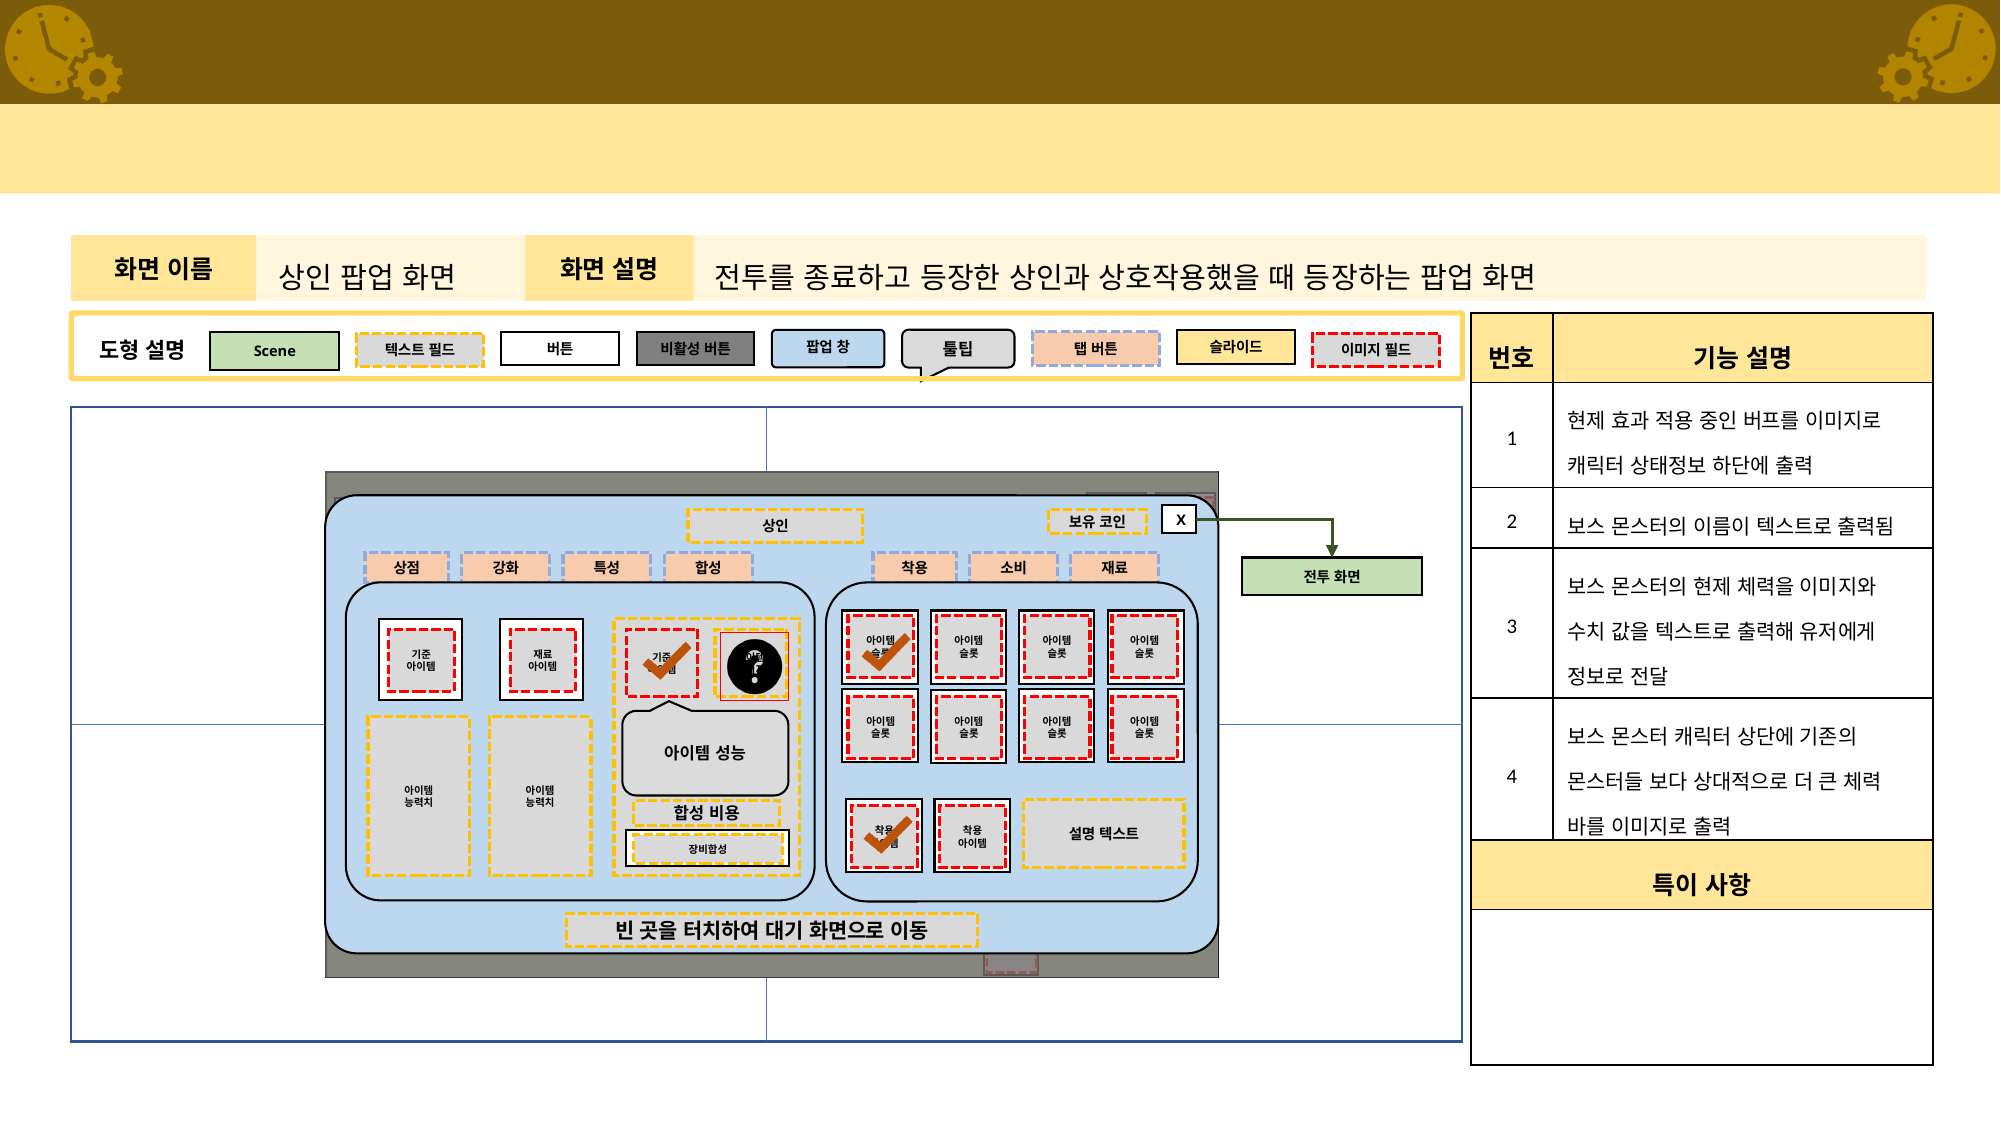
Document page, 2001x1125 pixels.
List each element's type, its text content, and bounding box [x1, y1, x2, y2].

table_cell 보스 몬스터 캐릭터 상단에 기존의 몬스터들 보다 상대적으로 더 큰 체력 바를 이미지로 출력 [1554, 699, 1932, 839]
table_cell 보스 몬스터의 현제 체력을 이미지와 수치 값을 텍스트로 출력해 유저에게 정보로 전달 [1554, 549, 1932, 697]
text_box 전투 화면 [1241, 556, 1423, 596]
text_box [847, 615, 1178, 759]
table_cell 1 [1472, 383, 1552, 487]
list 전투를 종료하고 등장한 상인과 상호작용했을 때 등장하는 팝업 화면 [699, 235, 1914, 301]
list 상인 팝업 화면 [263, 235, 524, 301]
table_header 기능 설명 [1554, 314, 1932, 382]
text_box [846, 798, 1010, 873]
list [325, 471, 1219, 978]
picture [856, 630, 911, 675]
table_cell 보스 몬스터의 이름이 텍스트로 출력됨 [1554, 488, 1932, 547]
table_cell [1472, 910, 1932, 1064]
table_header 특이 사항 [1472, 841, 1932, 909]
table_cell 4 [1472, 699, 1552, 839]
picture [637, 639, 691, 684]
table_header 번호 [1472, 314, 1552, 382]
table_cell 2 [1472, 488, 1552, 547]
table_cell 3 [1472, 549, 1552, 697]
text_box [1196, 519, 1333, 558]
picture [720, 632, 789, 701]
table_cell 현제 효과 적용 중인 버프를 이미지로 캐릭터 상태정보 하단에 출력 [1554, 383, 1932, 487]
